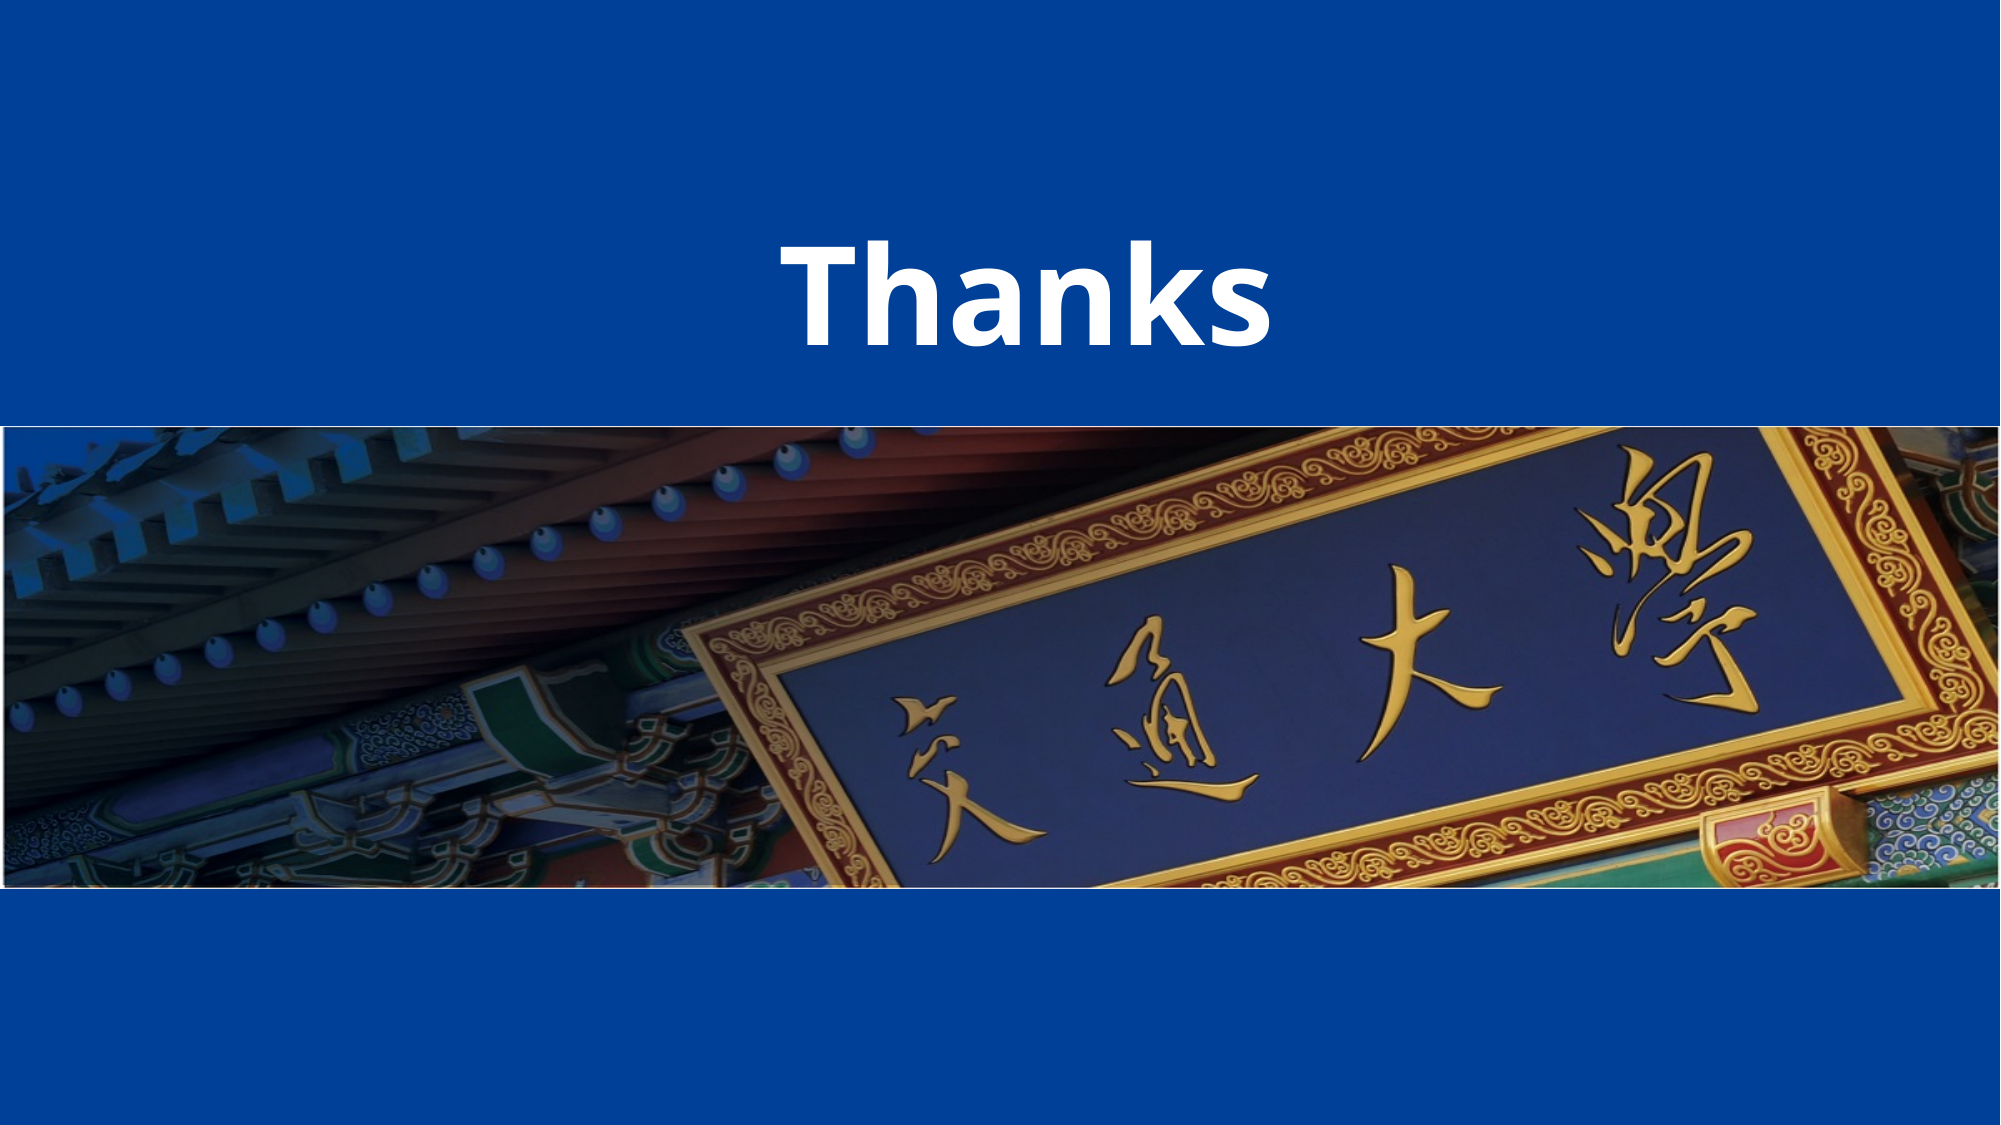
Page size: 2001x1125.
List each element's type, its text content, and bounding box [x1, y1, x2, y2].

title Thanks [106, 224, 1947, 378]
picture [0, 426, 2000, 889]
